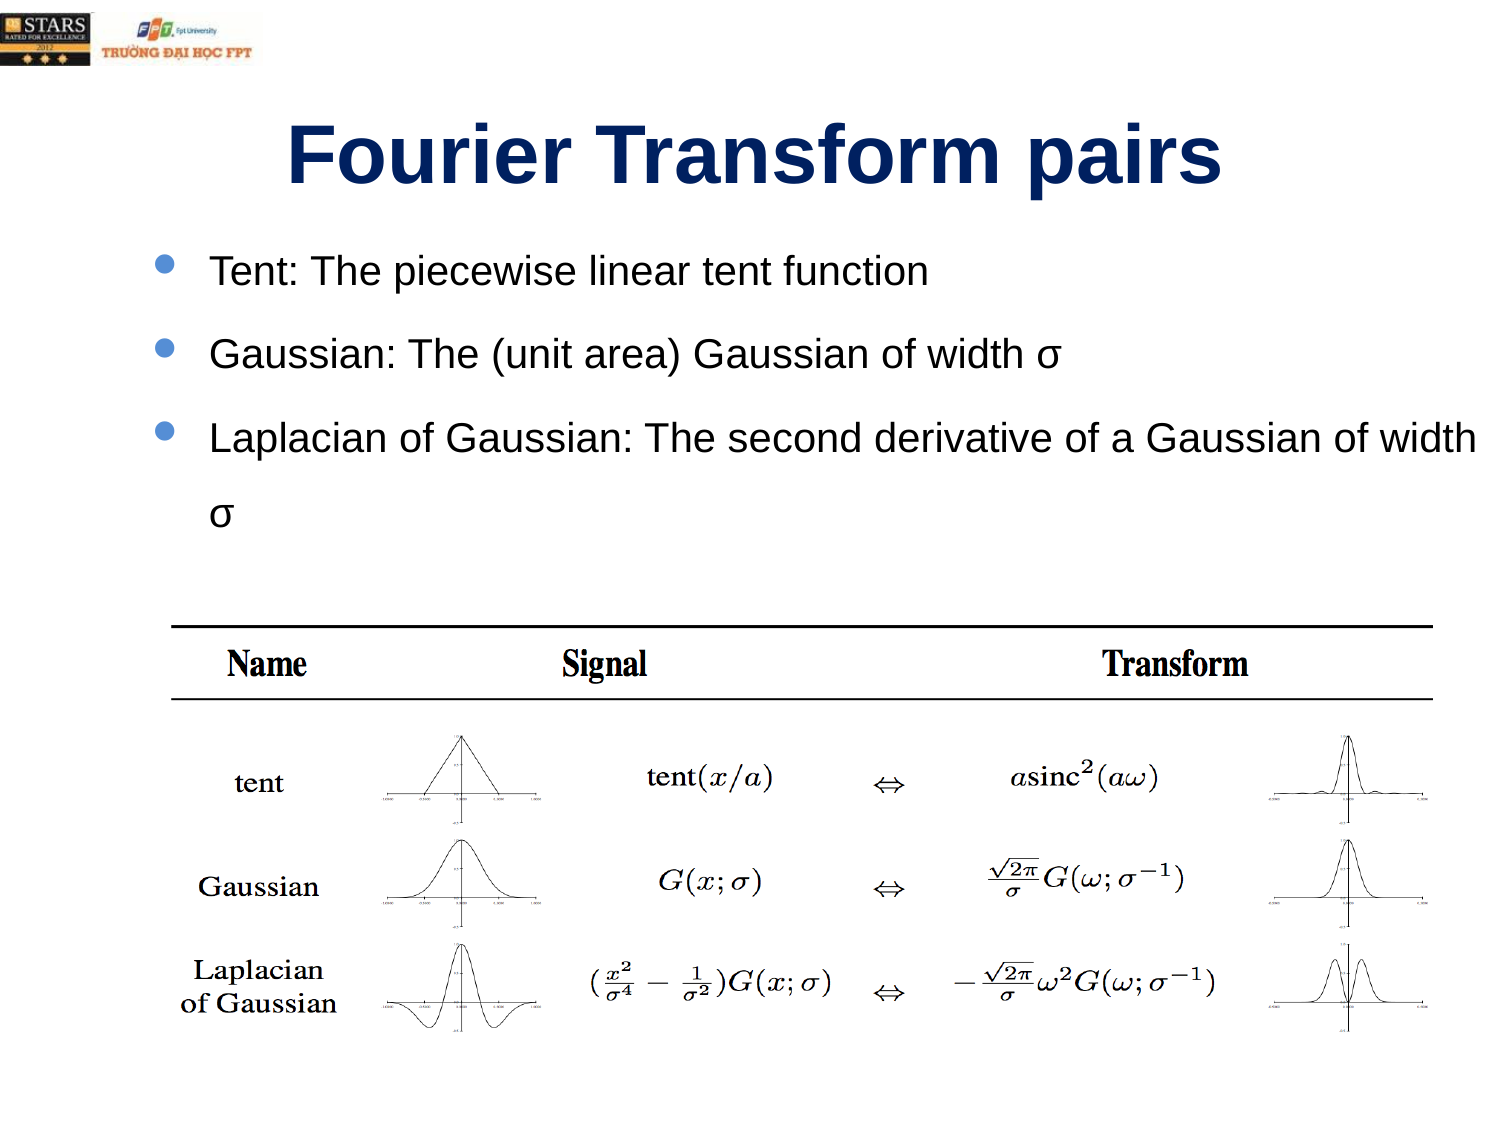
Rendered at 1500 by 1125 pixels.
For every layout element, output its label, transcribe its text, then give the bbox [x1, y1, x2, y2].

picture [0, 12, 263, 66]
list Tent: The piecewise linear tent function Gaussian: The (unit area) Gaussian of width σ Laplacian of Gaussian: The second derivative of a Gaussian of width σ [137, 153, 1500, 581]
picture [171, 624, 1434, 706]
picture [171, 724, 1434, 1043]
title Fourier Transform pairs [80, 97, 1431, 203]
